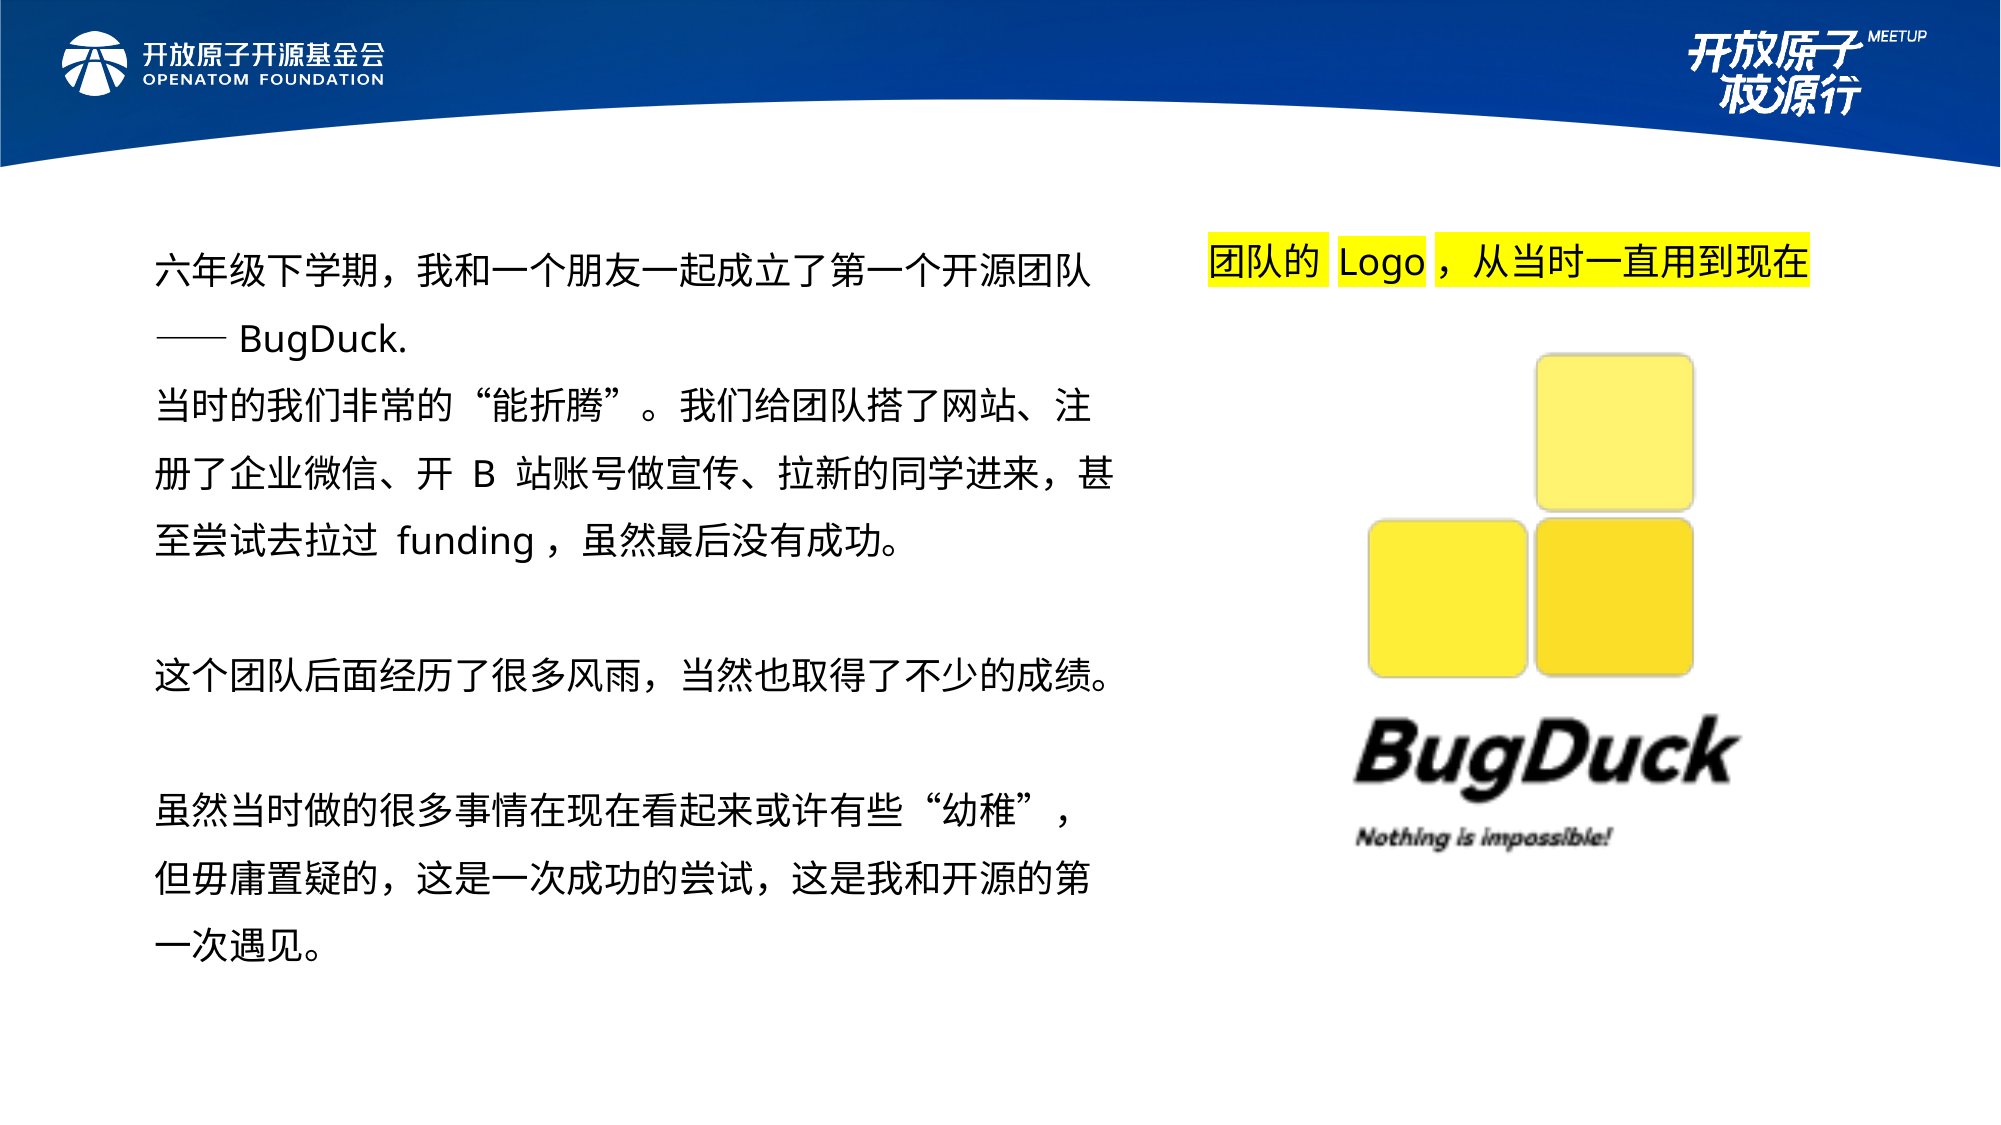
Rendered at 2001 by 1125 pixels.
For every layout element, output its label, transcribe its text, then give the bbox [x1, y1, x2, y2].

text_box 团队的 Logo，从当时一直用到现在 [1193, 208, 1872, 291]
text_box 六年级下学期，我和一个朋友一起成立了第一个开源团队——BugDuck. 当时的我们非常的“能折腾”。我们给团队搭了网站、注册了企业微信、开 B 站账号做宣传、拉新的同学进来，甚至尝试去拉过 funding，虽然最后没有成功。 这个团队后面经历了很多风雨，当然也取得了不少的成绩。 虽然当时做的很多事情在现在看起来或许有些“幼稚”，但毋庸置疑的，这是一次成功的尝试，这是我和开源的第一次遇见。 [139, 217, 1140, 975]
picture [0, 0, 2001, 174]
picture [1231, 304, 1844, 918]
